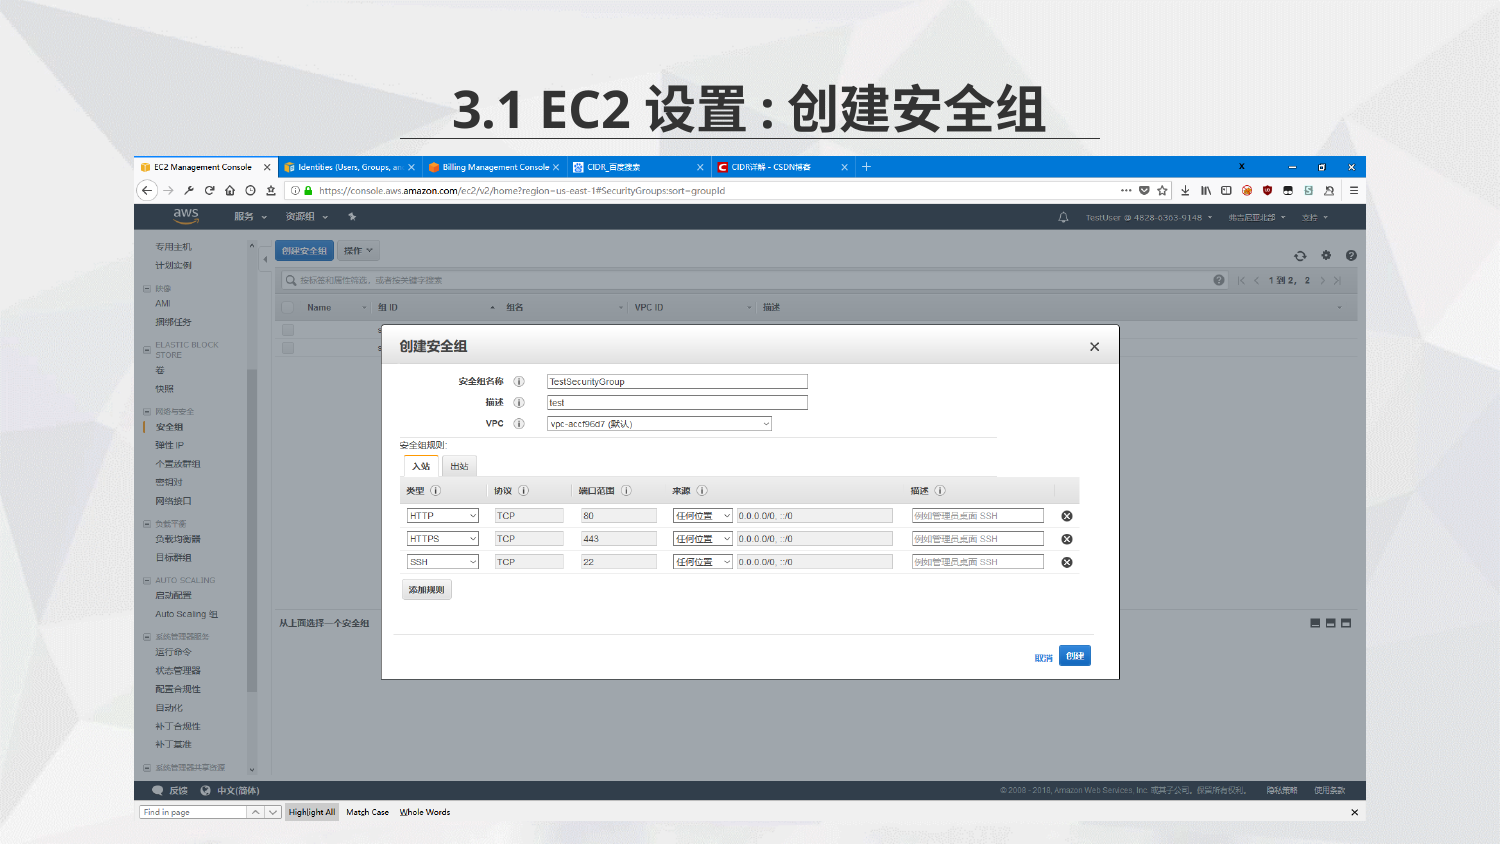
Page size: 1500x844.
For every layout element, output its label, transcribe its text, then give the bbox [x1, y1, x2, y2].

text_box 3.1 EC2设置:创建安全组 [386, 69, 1114, 147]
picture [0, 0, 1500, 844]
